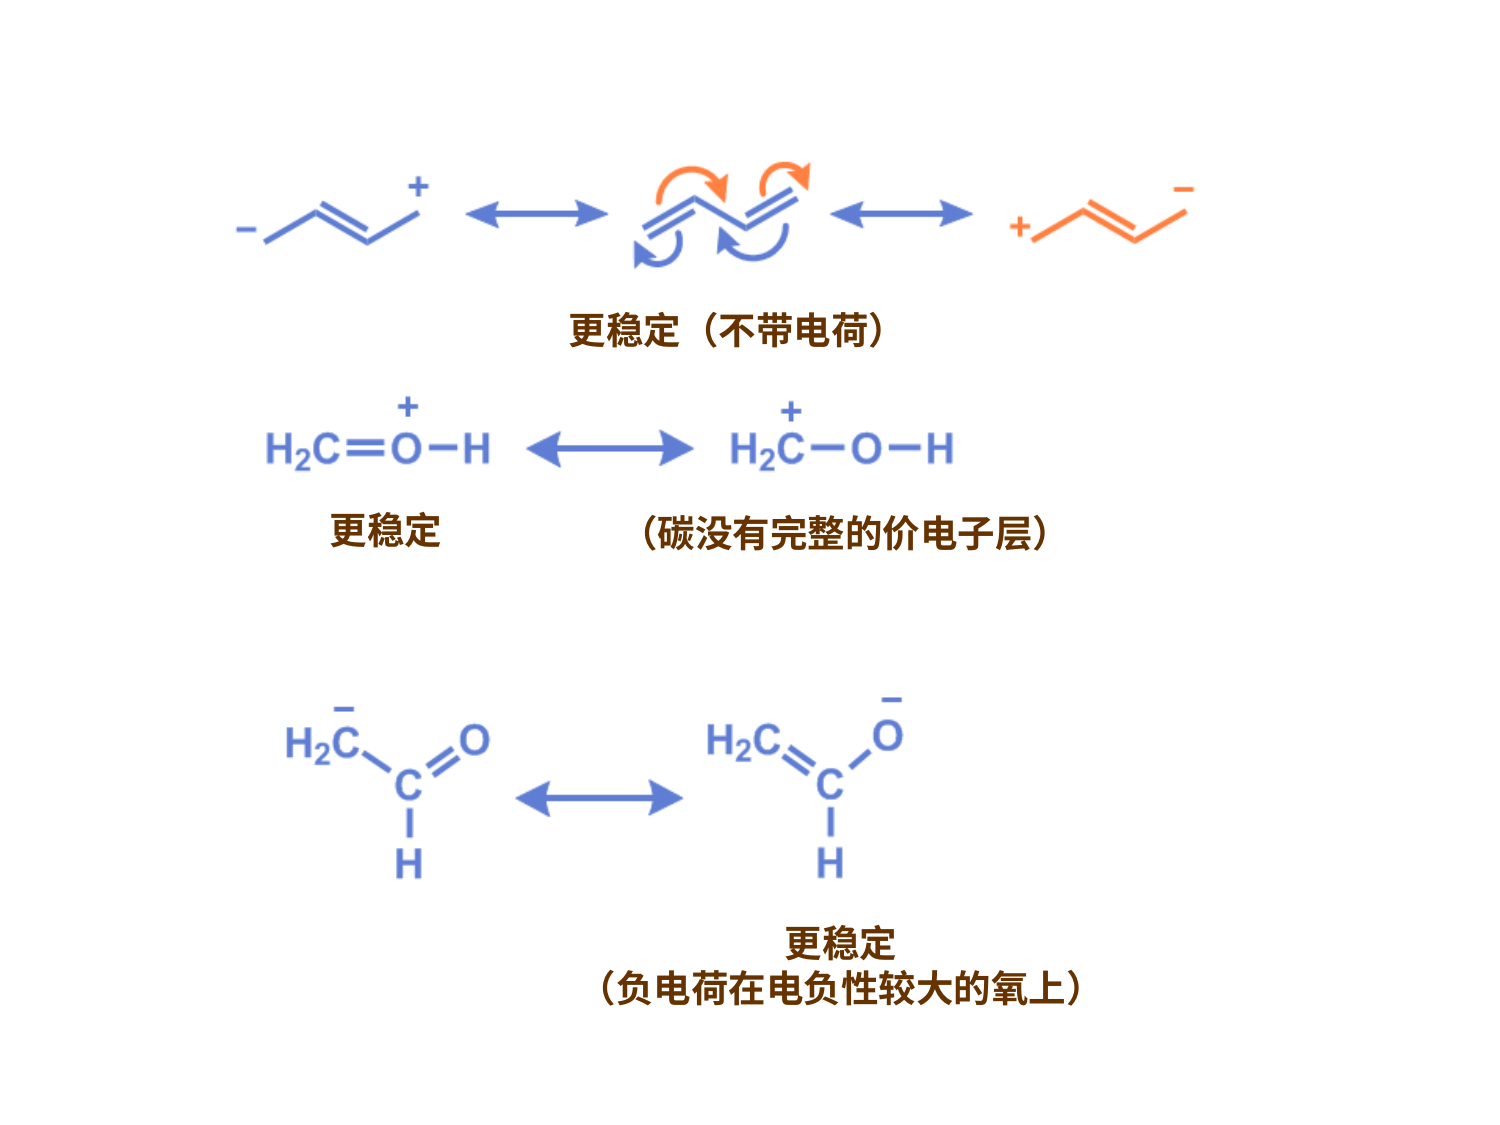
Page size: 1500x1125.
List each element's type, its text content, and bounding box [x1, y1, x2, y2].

picture [209, 137, 1223, 288]
text_box 更稳定 [249, 499, 522, 560]
picture [237, 387, 983, 493]
picture [262, 671, 946, 913]
text_box （碳没有完整的价电子层） [549, 502, 1141, 562]
text_box 更稳定（不带电荷） [537, 299, 938, 360]
text_box 更稳定 （负电荷在电负性较大的氧上） [457, 912, 1225, 1018]
